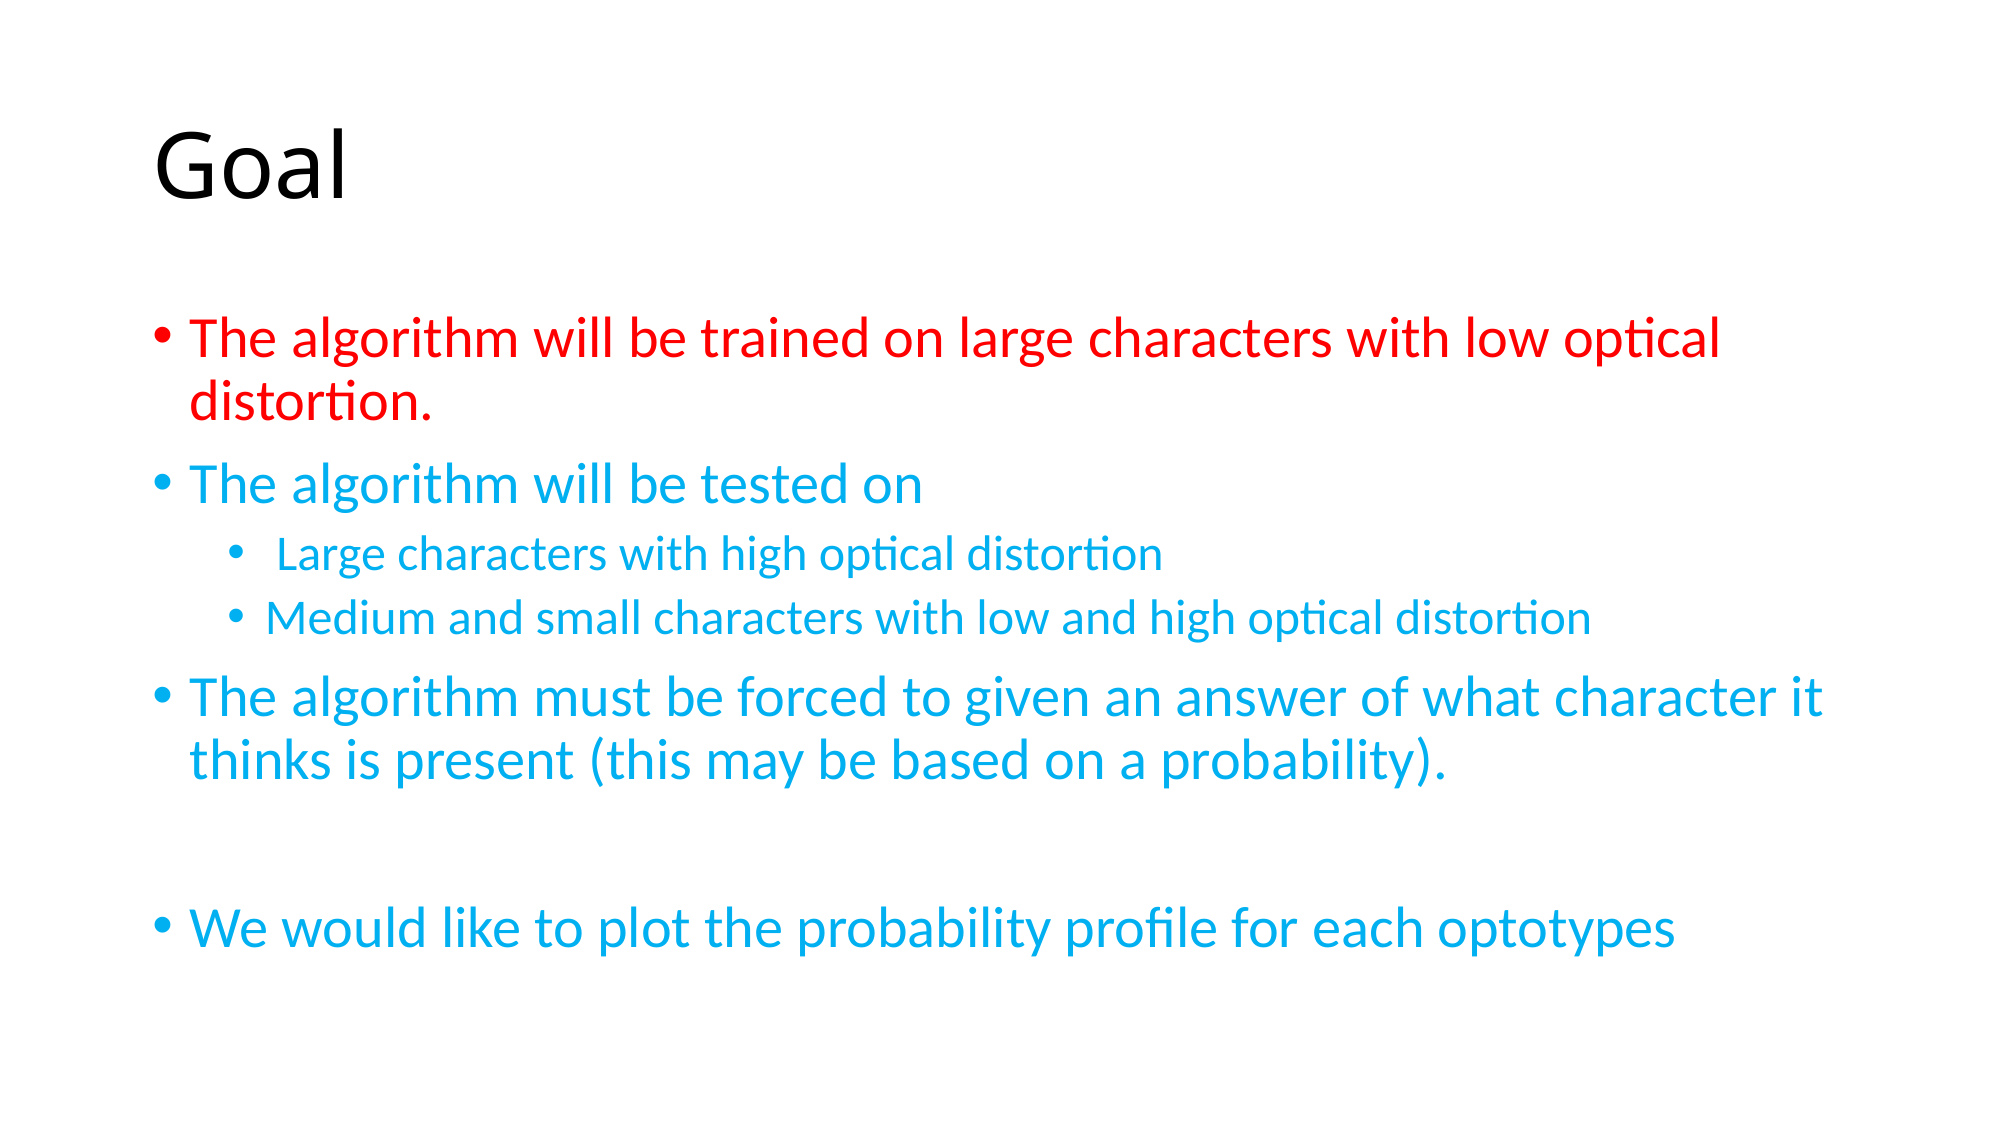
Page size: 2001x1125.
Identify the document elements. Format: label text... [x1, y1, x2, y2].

title Goal [137, 59, 1863, 278]
list The algorithm will be trained on large characters with low optical distortion. The algorithm will be tested on Large characters with high optical distortion Medium and small characters with low and high optical distortion The algorithm must be forced to given an answer of what character it thinks is present (this may be based on a probability). We would like to plot the probability profile for each optotypes [137, 299, 1863, 1014]
